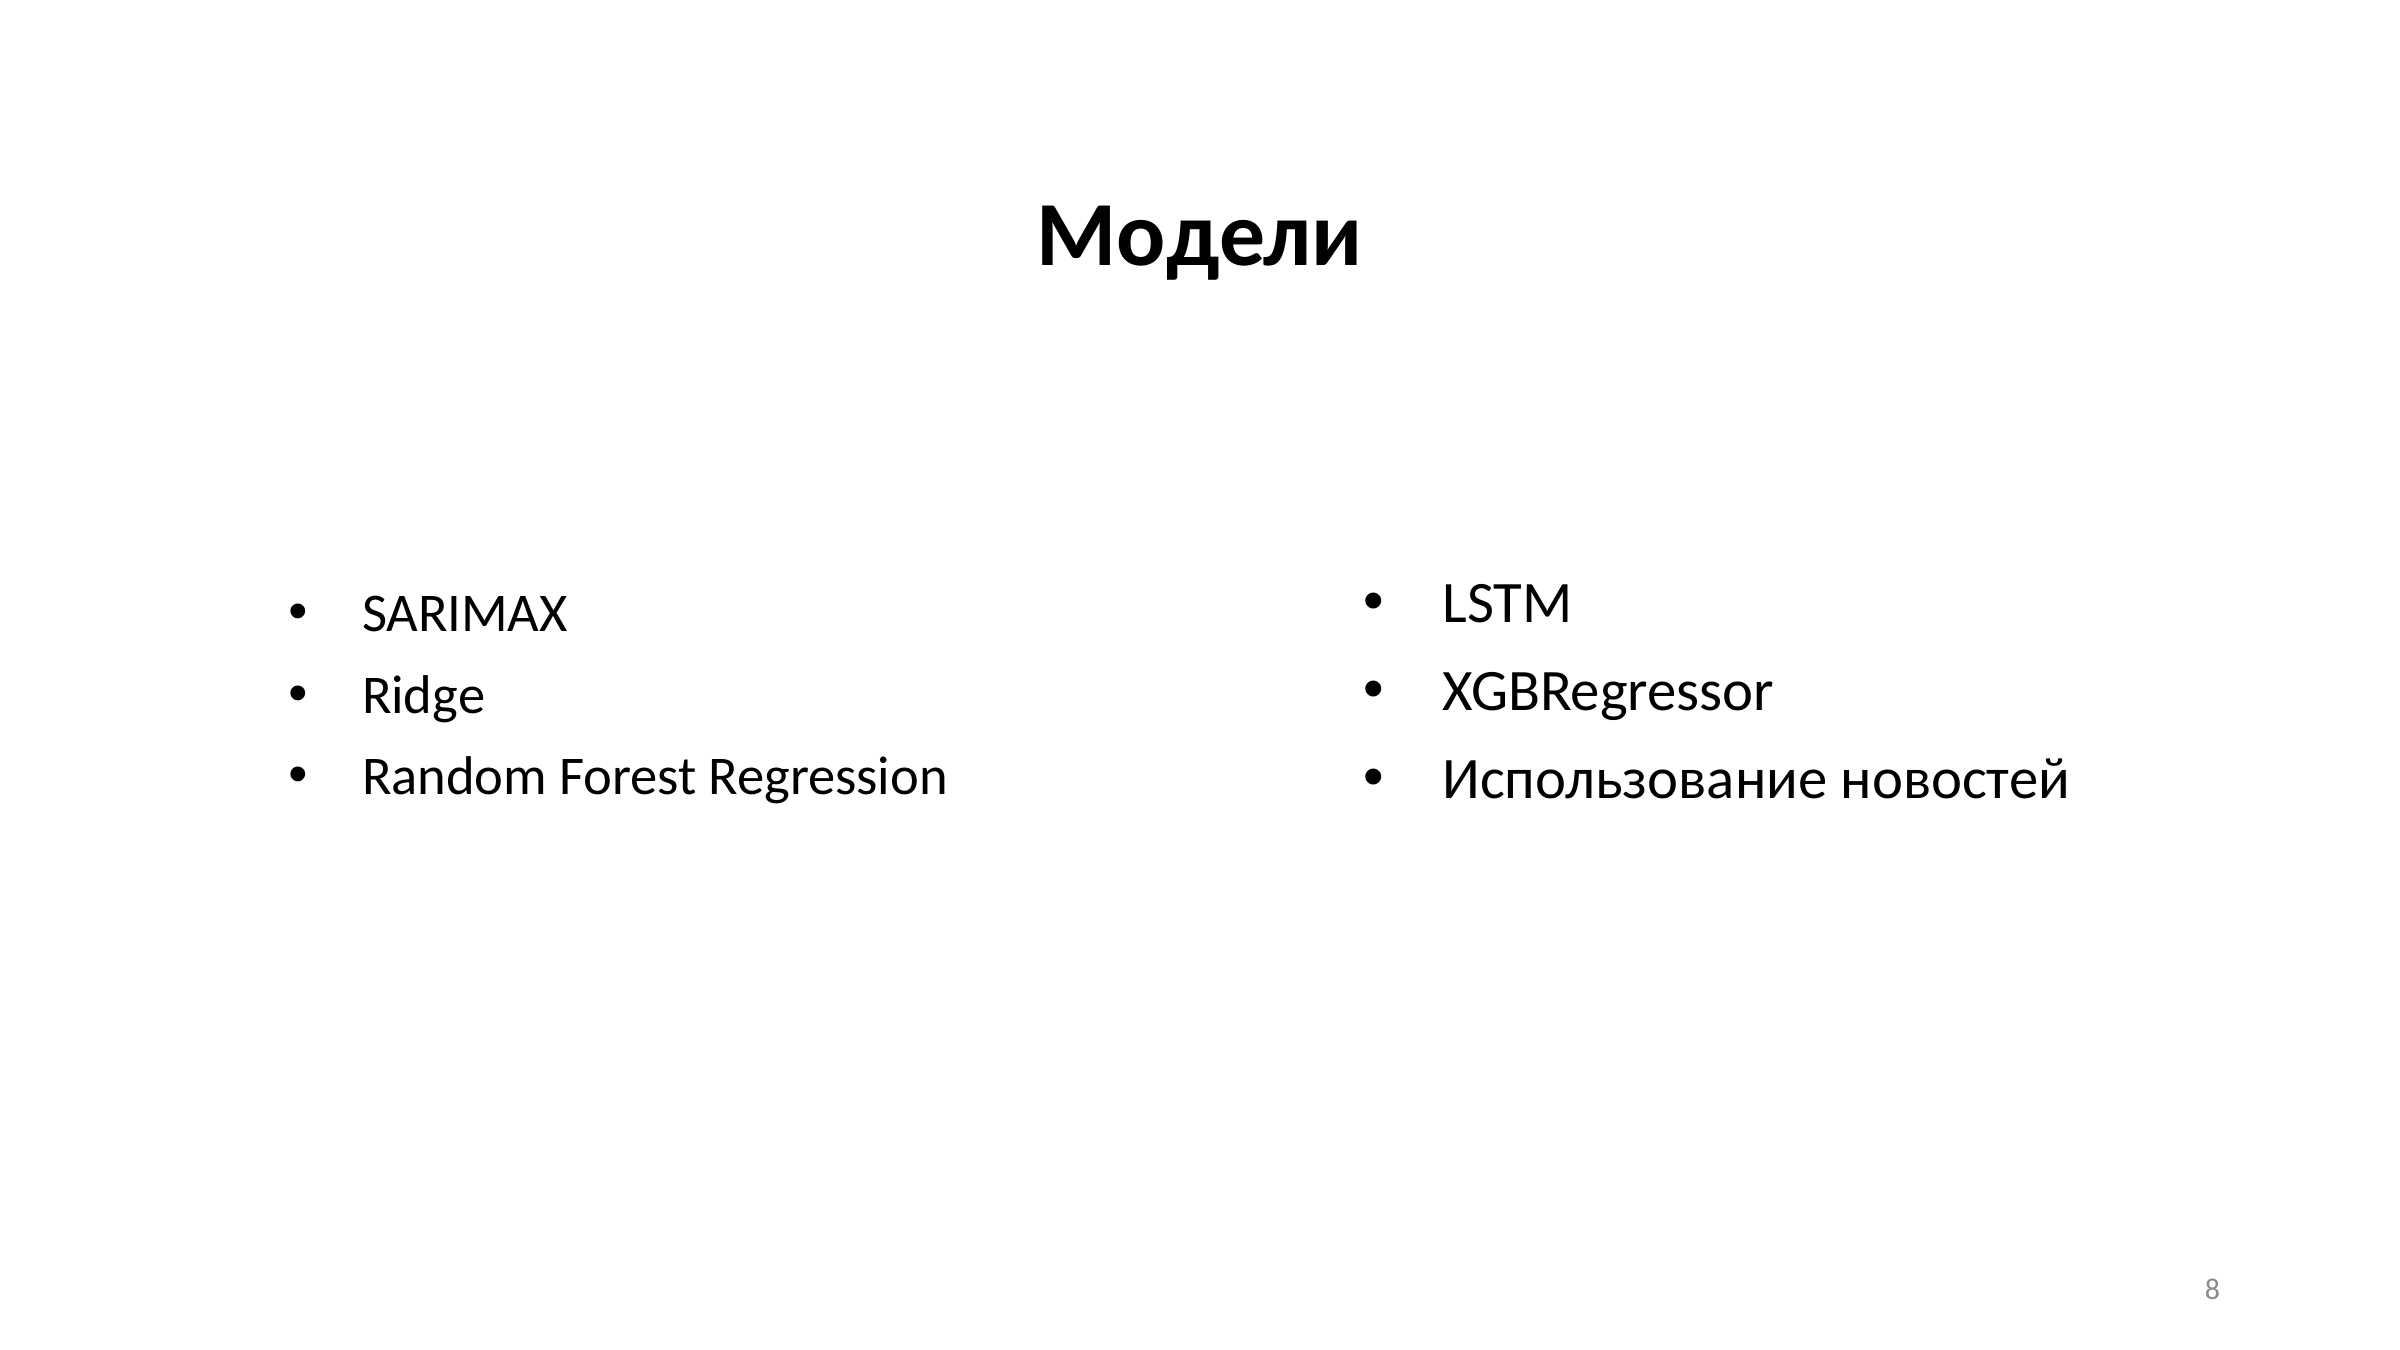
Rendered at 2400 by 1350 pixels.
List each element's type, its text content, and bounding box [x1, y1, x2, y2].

text_box Модели [804, 173, 1596, 283]
text_box LSTM XGBRegressor Использование новостей [1348, 564, 2092, 829]
list SARIMAX Ridge Random Forest Regression [273, 577, 1106, 816]
slide_number 8 [1695, 1251, 2235, 1324]
